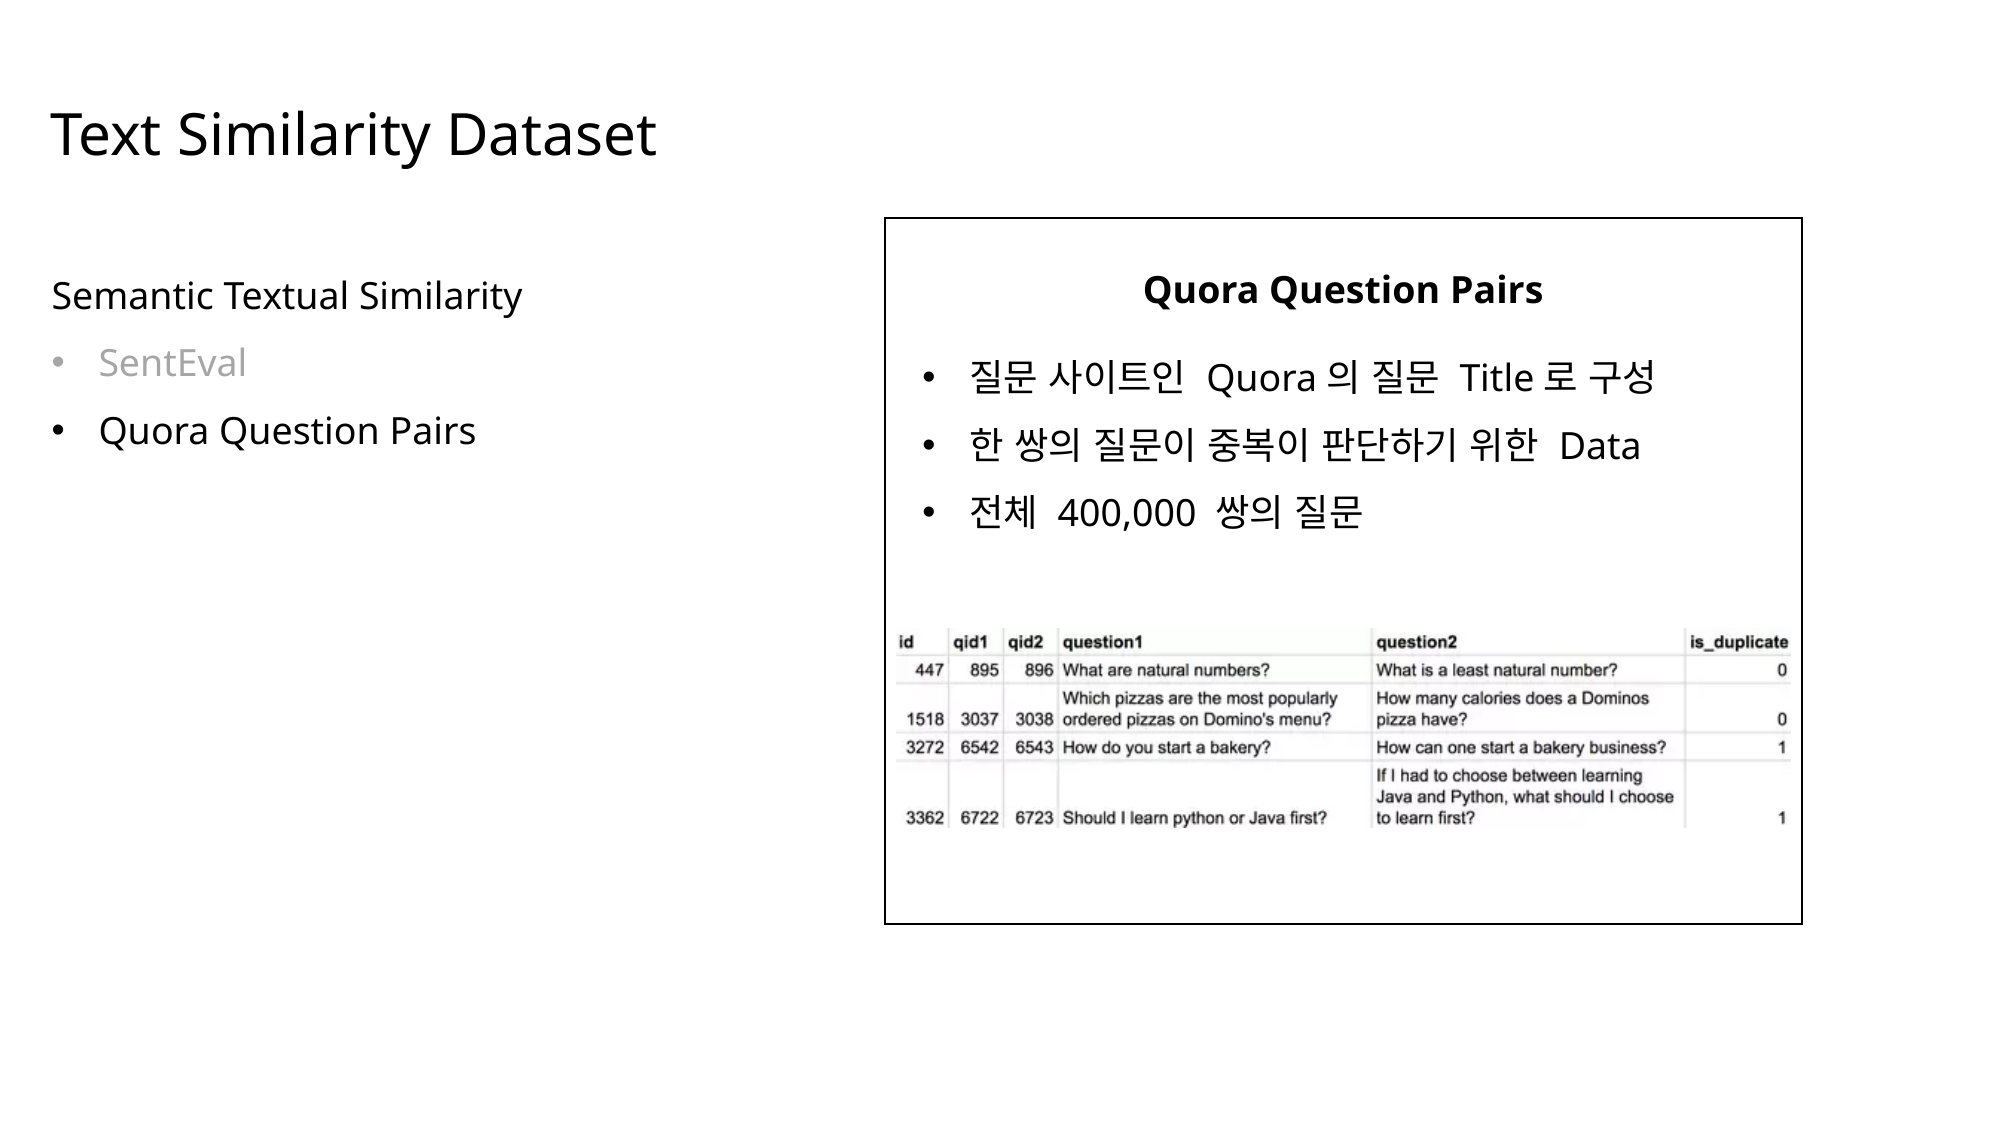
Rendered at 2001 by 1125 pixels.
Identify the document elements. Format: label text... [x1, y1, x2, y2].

picture [896, 628, 1791, 828]
text_box [884, 217, 1803, 925]
text_box Text Similarity Dataset [35, 89, 672, 175]
text_box Semantic Textual Similarity SentEval Quora Question Pairs [36, 241, 538, 459]
